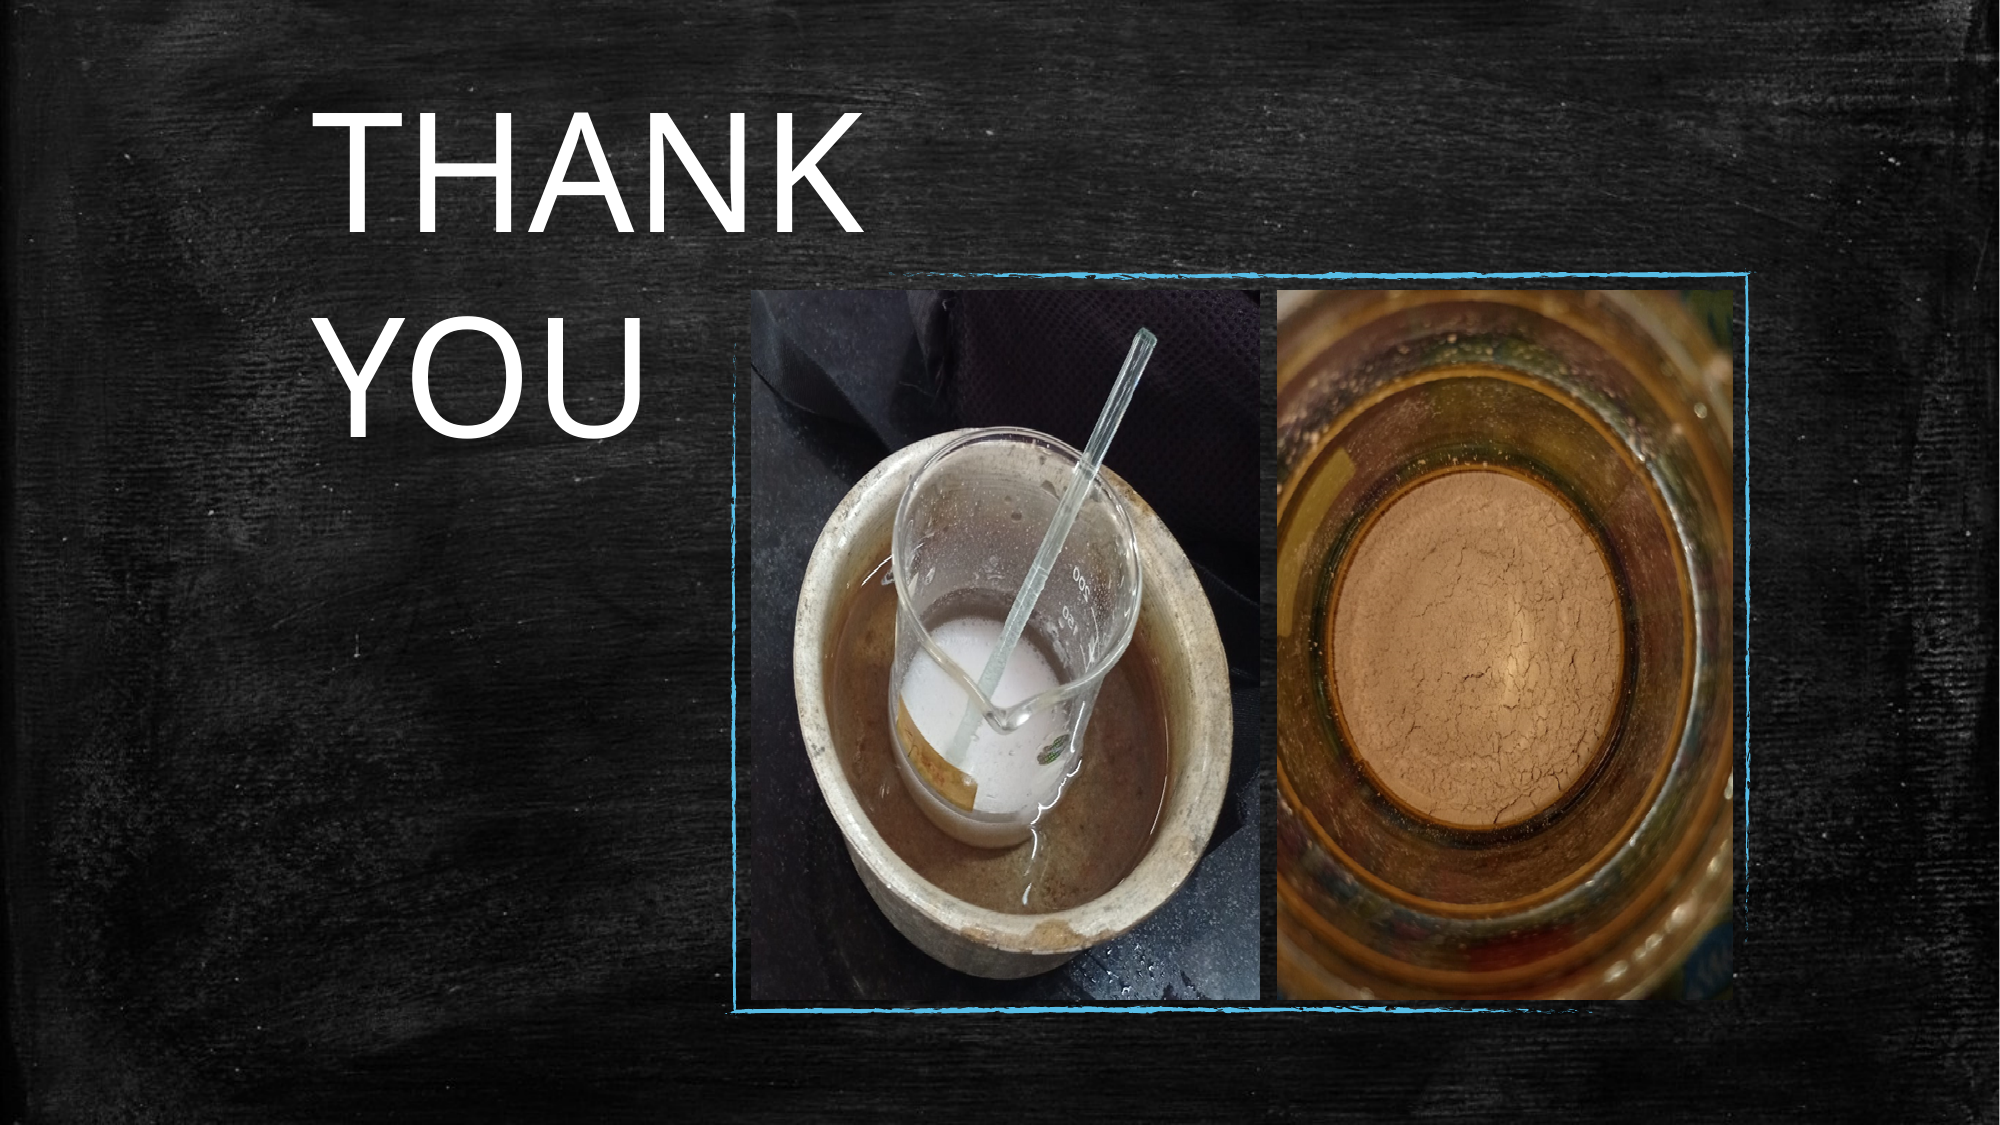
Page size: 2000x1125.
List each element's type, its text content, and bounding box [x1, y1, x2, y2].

picture [1277, 290, 1733, 1000]
picture [751, 290, 1260, 1000]
list THANK YOU [296, 30, 1278, 481]
